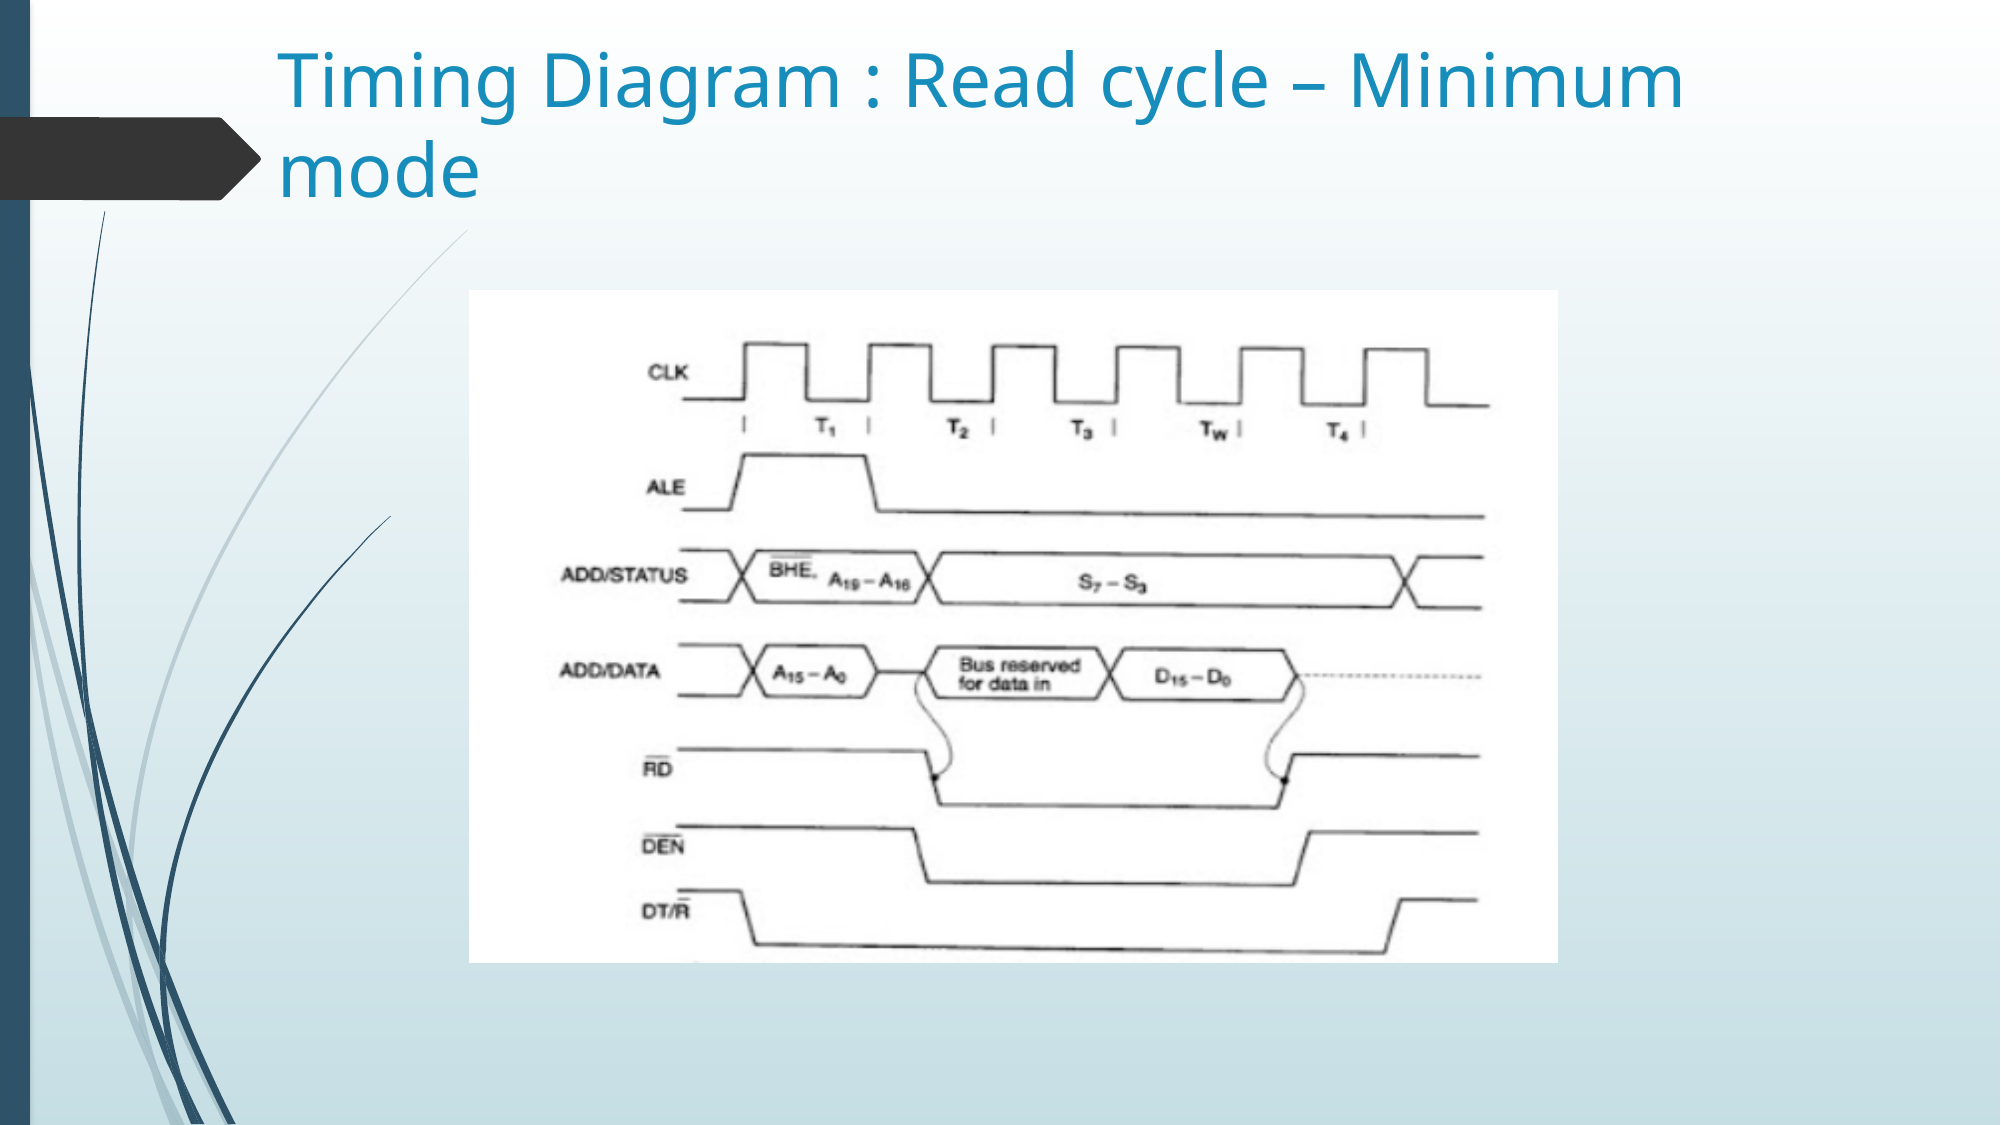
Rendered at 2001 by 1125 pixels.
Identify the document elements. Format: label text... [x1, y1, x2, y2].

title Timing Diagram : Read cycle – Minimum mode [262, 25, 1725, 236]
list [469, 290, 1559, 963]
